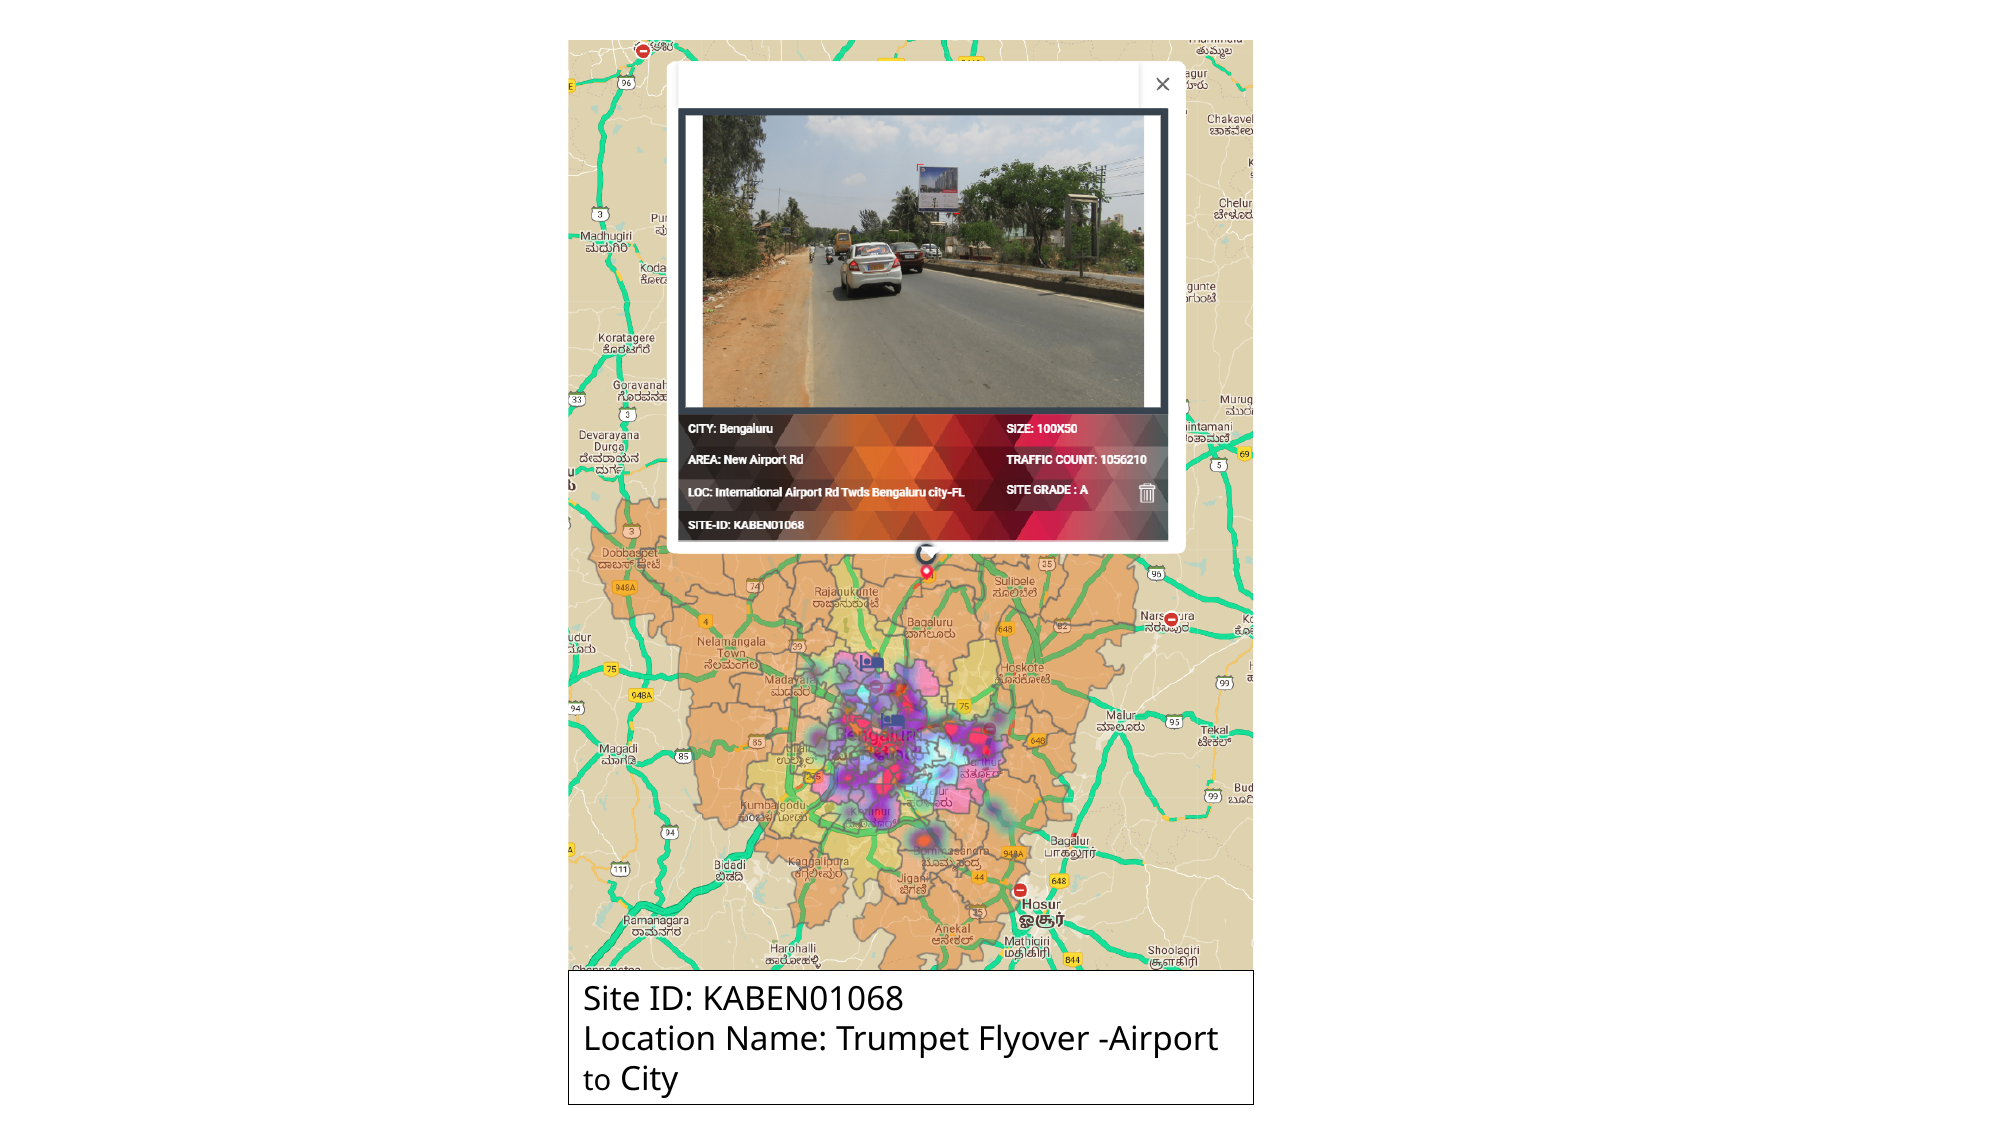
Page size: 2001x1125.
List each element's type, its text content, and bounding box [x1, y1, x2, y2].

text_box Site ID: KABEN01068 Location Name: Trumpet Flyover -Airport to City [568, 971, 1254, 1105]
picture [567, 39, 1254, 971]
